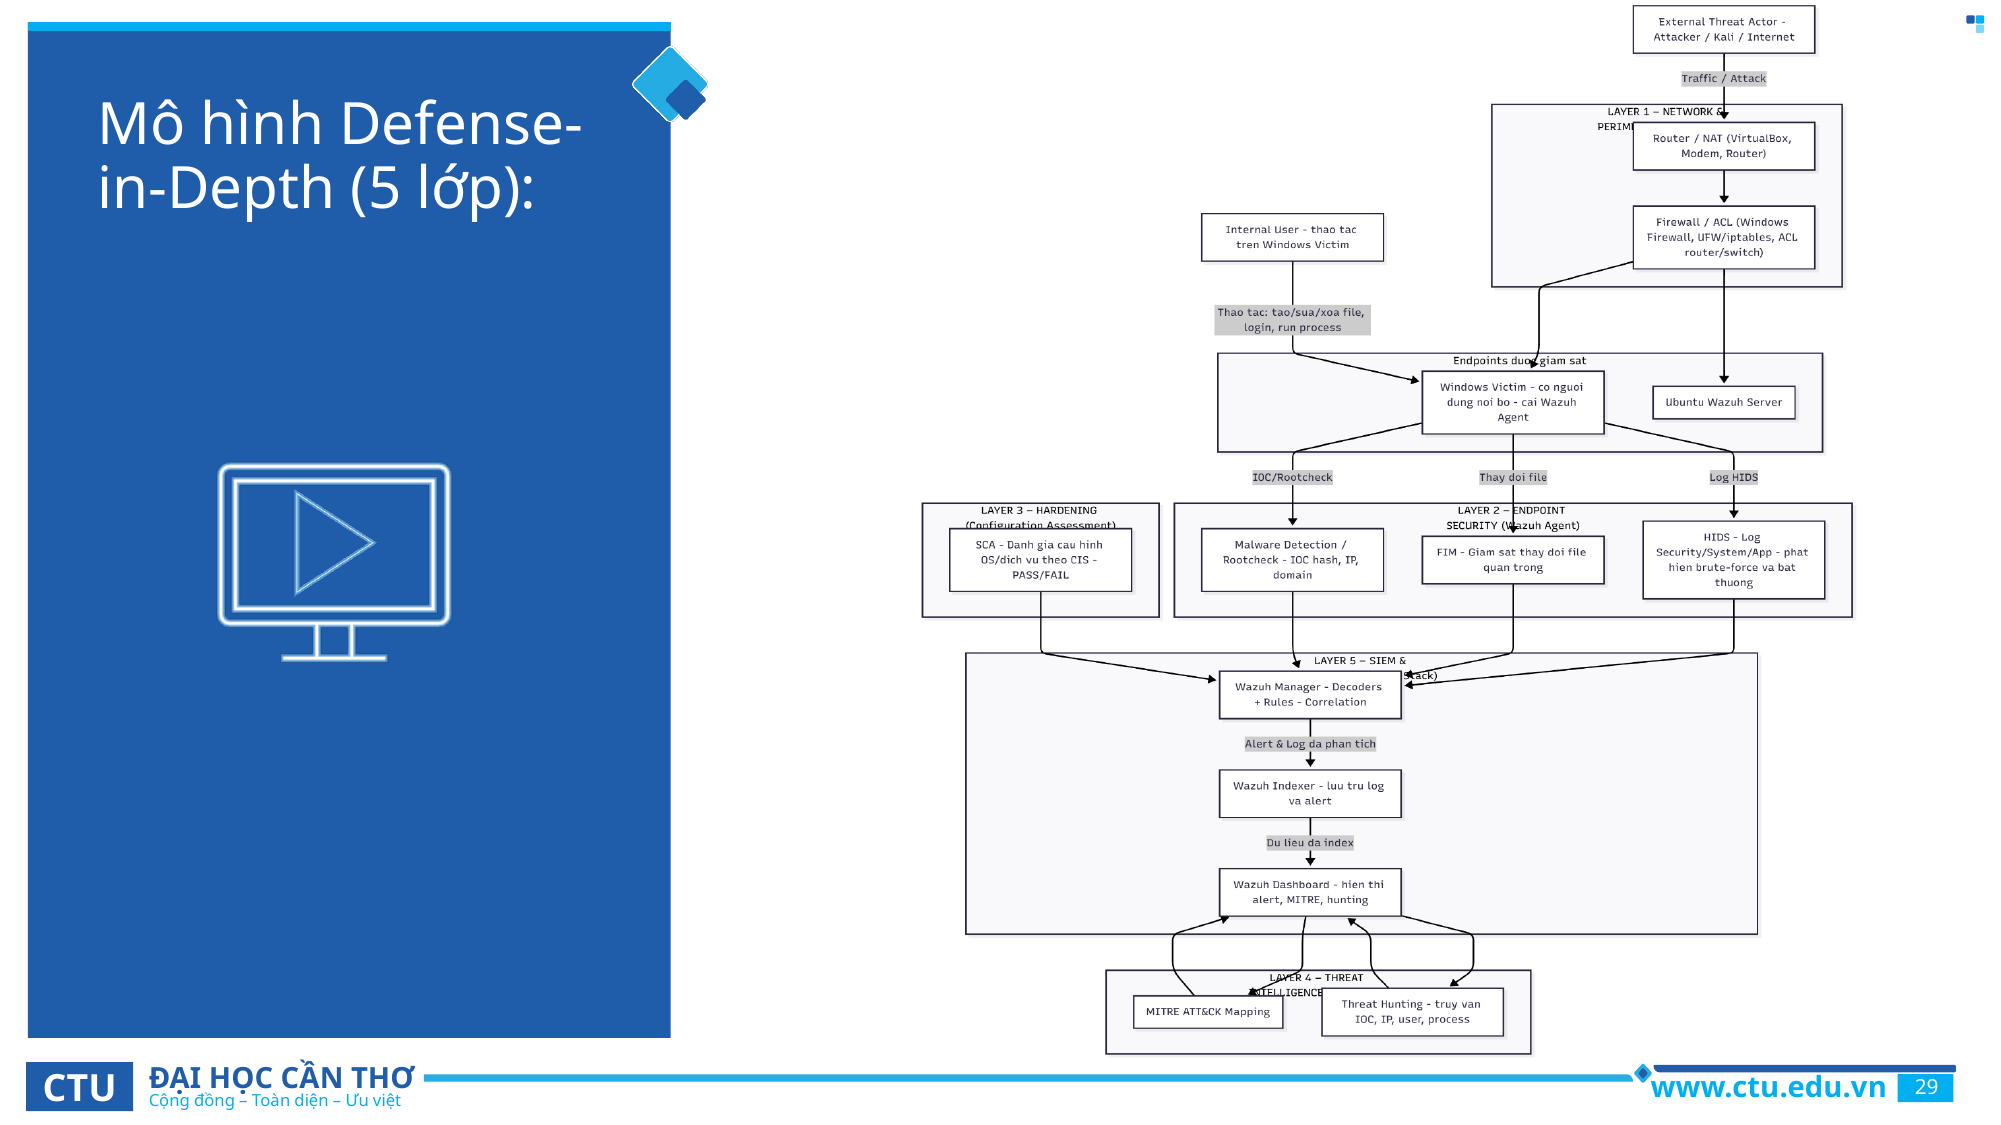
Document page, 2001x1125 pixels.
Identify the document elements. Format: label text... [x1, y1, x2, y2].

picture [632, 46, 708, 122]
picture [916, 0, 1859, 1060]
text_box [126, 346, 556, 783]
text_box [195, 423, 474, 702]
title Mô hình Defense-in-Depth (5 lớp): [82, 40, 630, 299]
